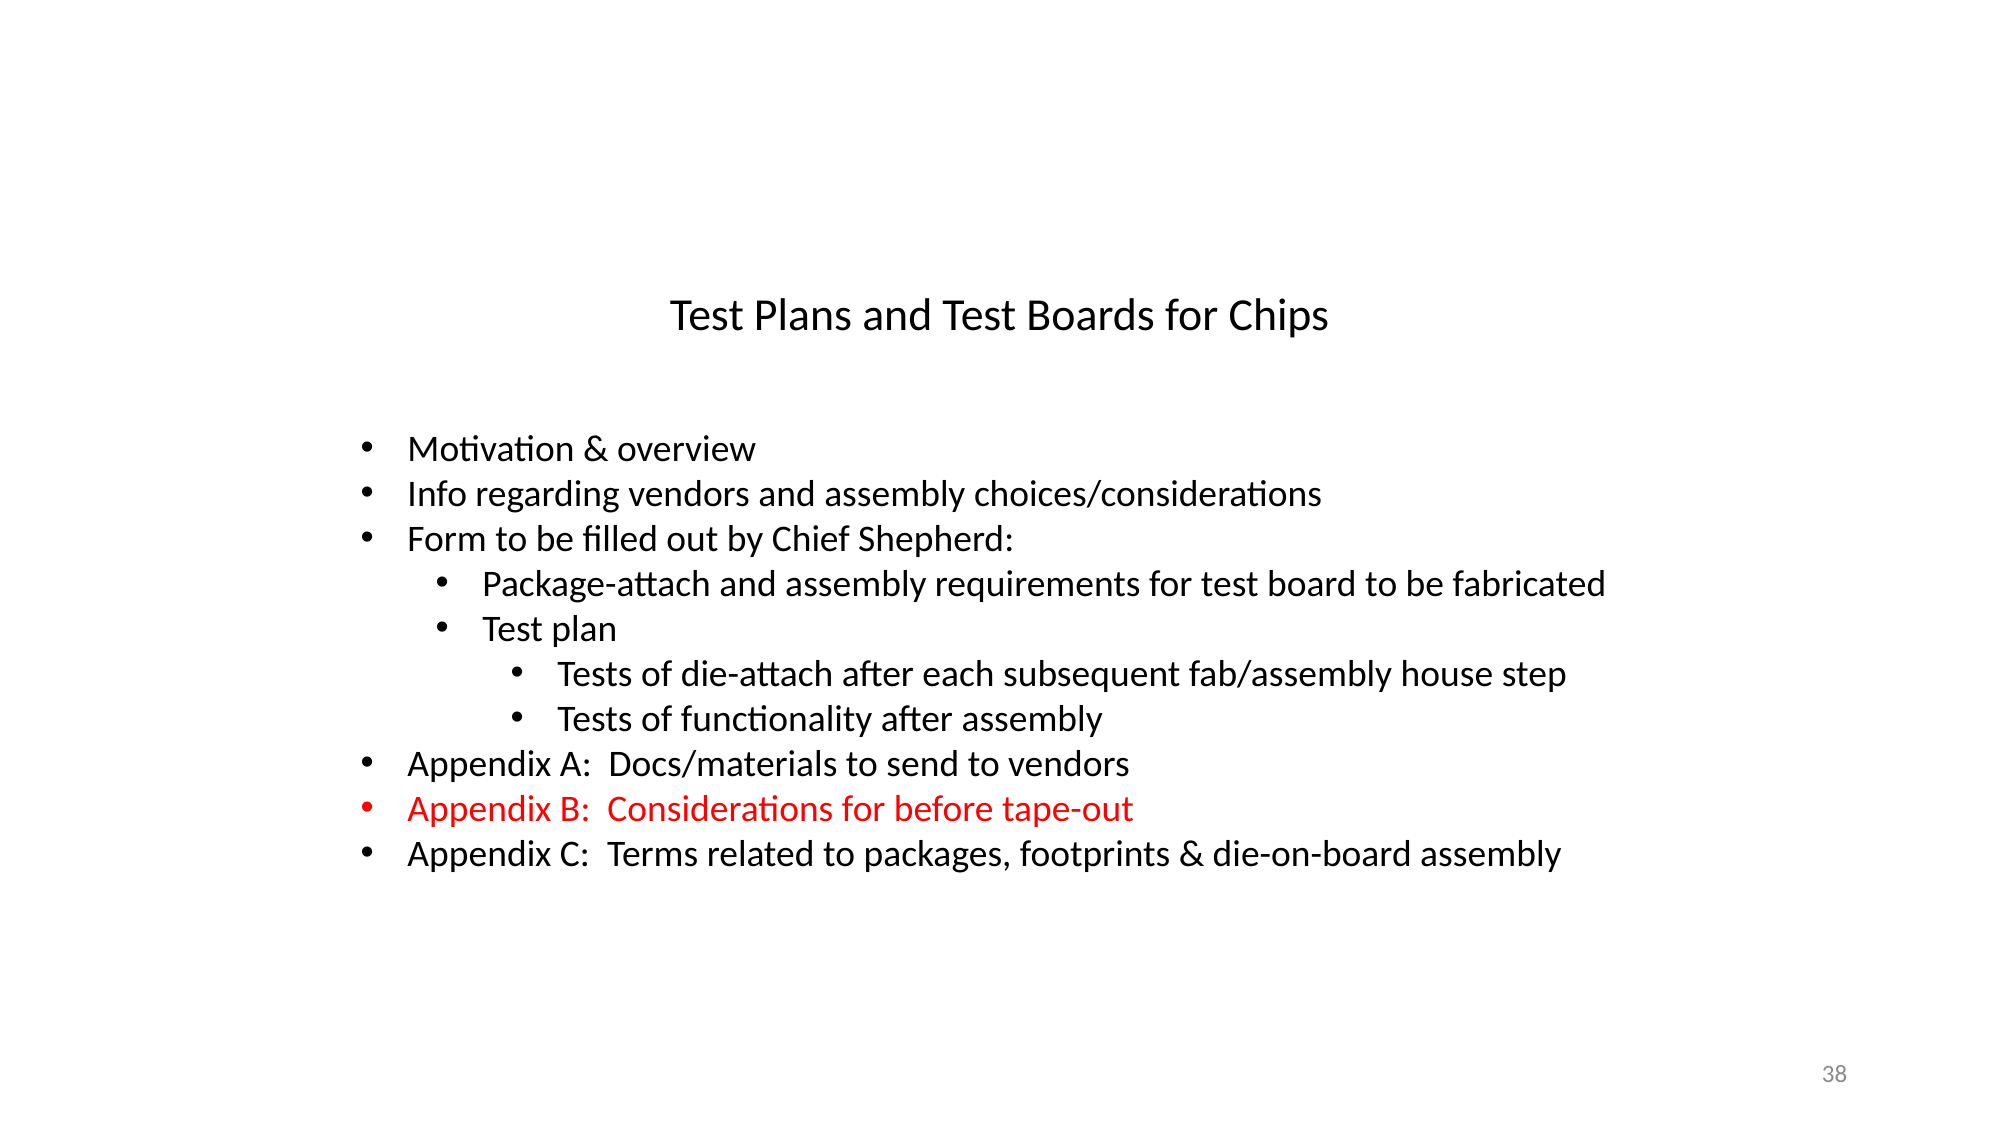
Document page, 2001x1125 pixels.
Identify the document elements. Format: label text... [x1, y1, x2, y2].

slide_number 38 [1412, 1042, 1863, 1103]
text_box Test Plans and Test Boards for Chips [370, 277, 1630, 348]
text_box Motivation & overview Info regarding vendors and assembly choices/considerations Form to be filled out by Chief Shepherd: Package-attach and assembly requirements for test board to be fabricated Test plan Tests of die-attach after each subsequent fab/assembly house step Tests of functionality after assembly Appendix A: Docs/materials to send to vendors Appendix B: Considerations for before tape-out Appendix C: Terms related to packages, footprints & die-on-board assembly [345, 416, 1750, 927]
